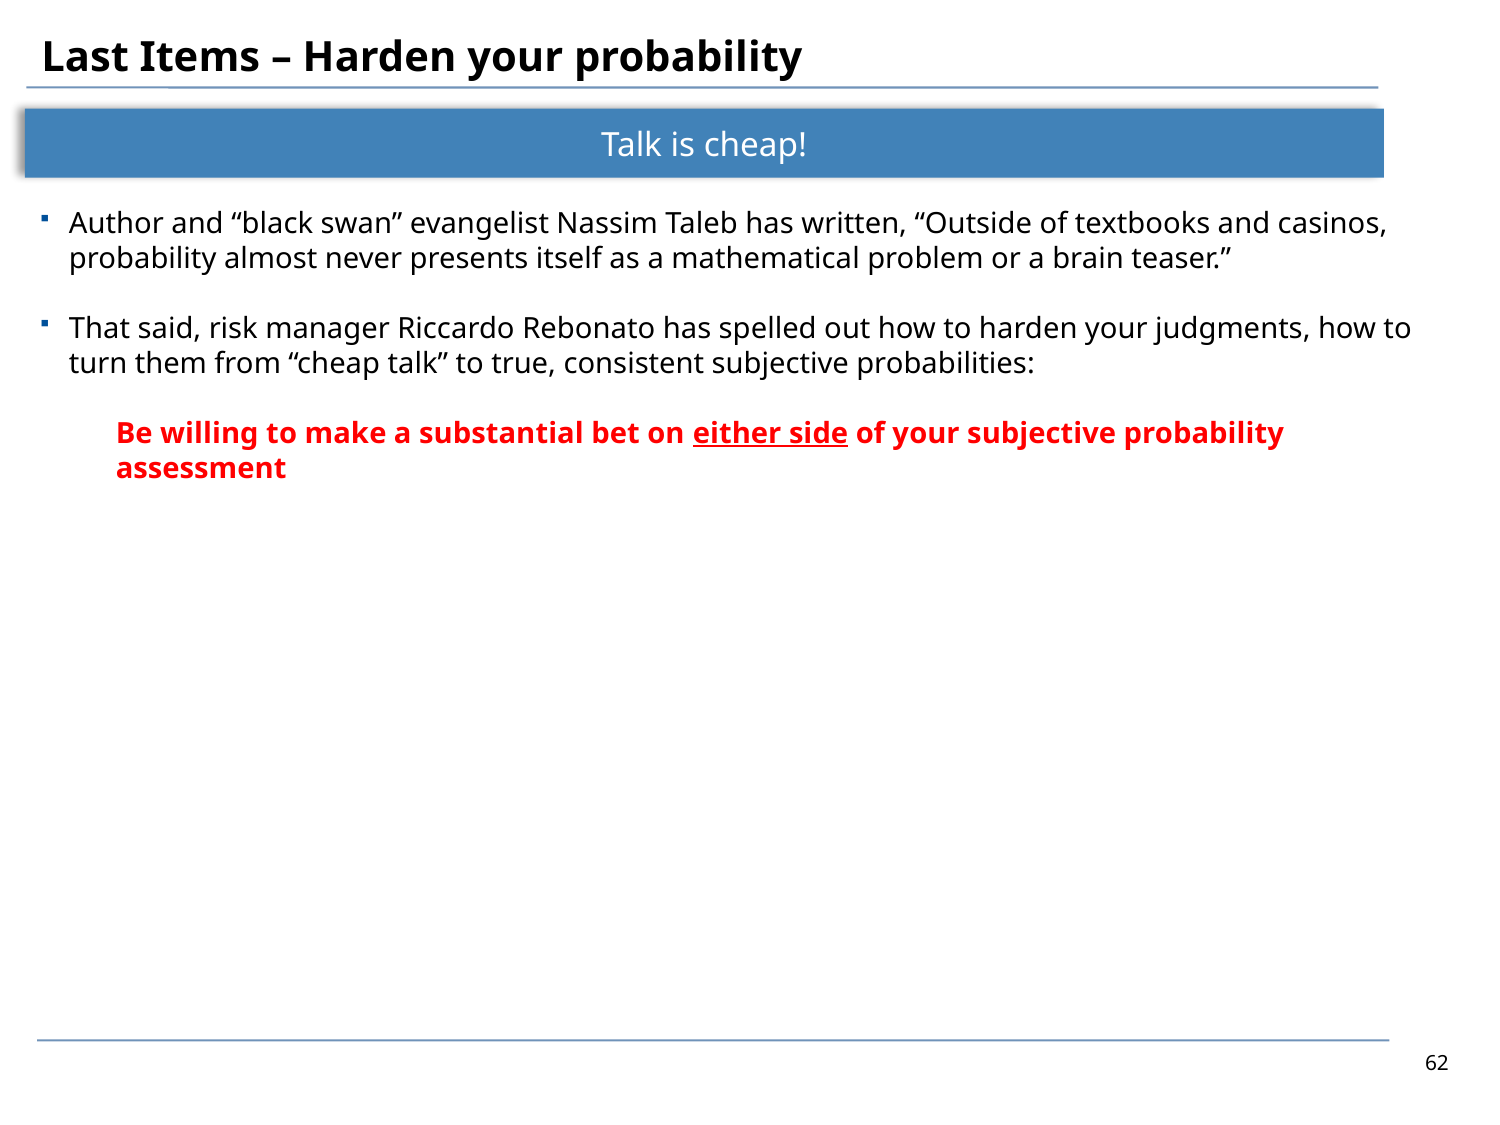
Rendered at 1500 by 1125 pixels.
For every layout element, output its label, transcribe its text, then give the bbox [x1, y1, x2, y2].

list Author and “black swan” evangelist Nassim Taleb has written, “Outside of textbooks and casinos, probability almost never presents itself as a mathematical problem or a brain teaser.” That said, risk manager Riccardo Rebonato has spelled out how to harden your judgments, how to turn them from “cheap talk” to true, consistent subjective probabilities: Be willing to make a substantial bet on either side of your subjective probability assessment [24, 196, 1450, 987]
title Last Items – Harden your probability [26, 22, 1474, 85]
list Talk is cheap! [24, 108, 1384, 178]
